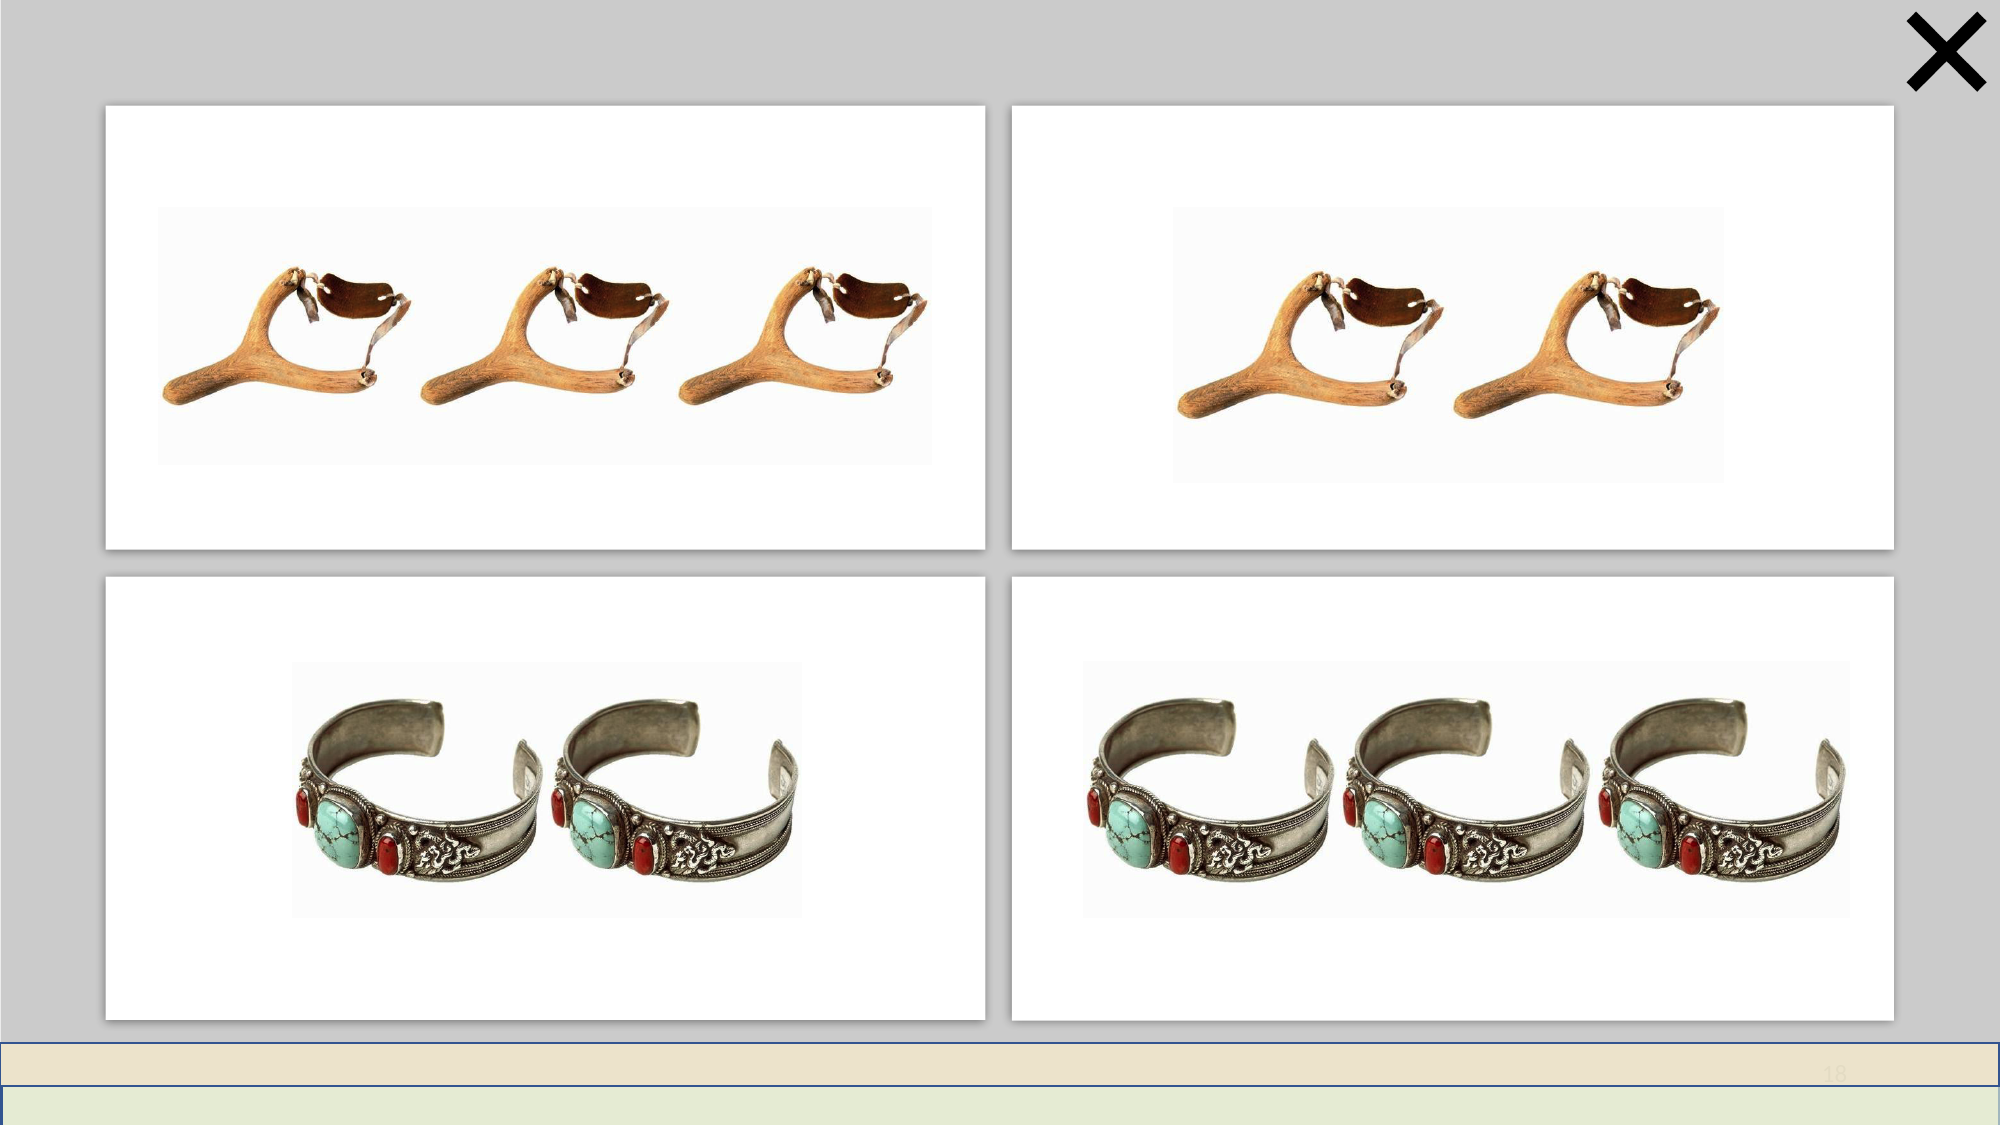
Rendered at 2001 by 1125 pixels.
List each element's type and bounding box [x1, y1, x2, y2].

picture [158, 207, 932, 465]
picture [1082, 661, 1850, 918]
picture [1172, 207, 1724, 483]
picture [291, 662, 802, 918]
text_box [104, 104, 986, 551]
text_box [1011, 104, 1895, 551]
picture [1892, 0, 2000, 106]
text_box [104, 576, 986, 1021]
text_box [1011, 576, 1895, 1022]
text_box [0, 1085, 2000, 1125]
text_box [0, 1042, 2000, 1085]
text_box [0, 0, 2000, 1042]
